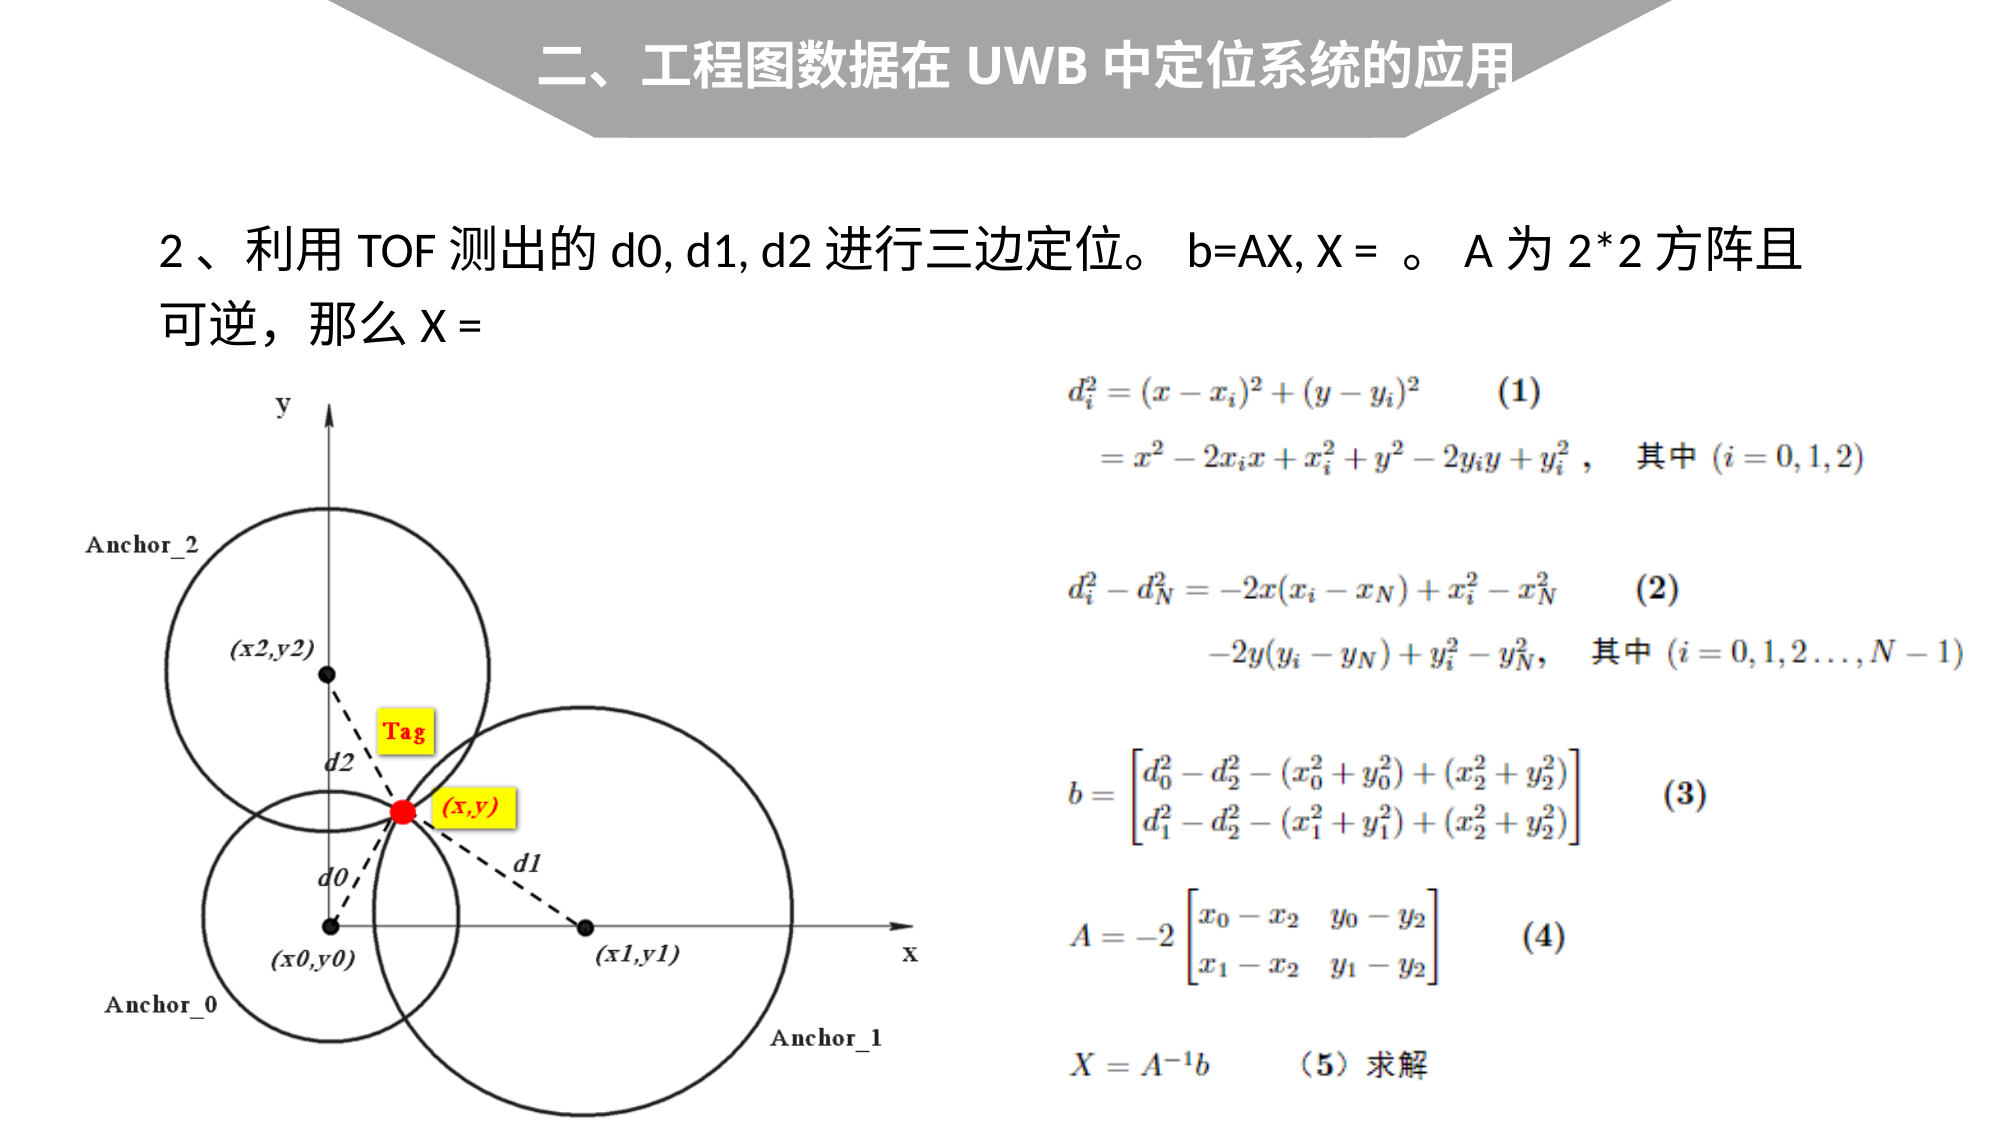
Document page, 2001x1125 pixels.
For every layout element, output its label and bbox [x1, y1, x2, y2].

picture [1051, 346, 2000, 1107]
picture [62, 390, 932, 1125]
text_box [325, 0, 1675, 153]
